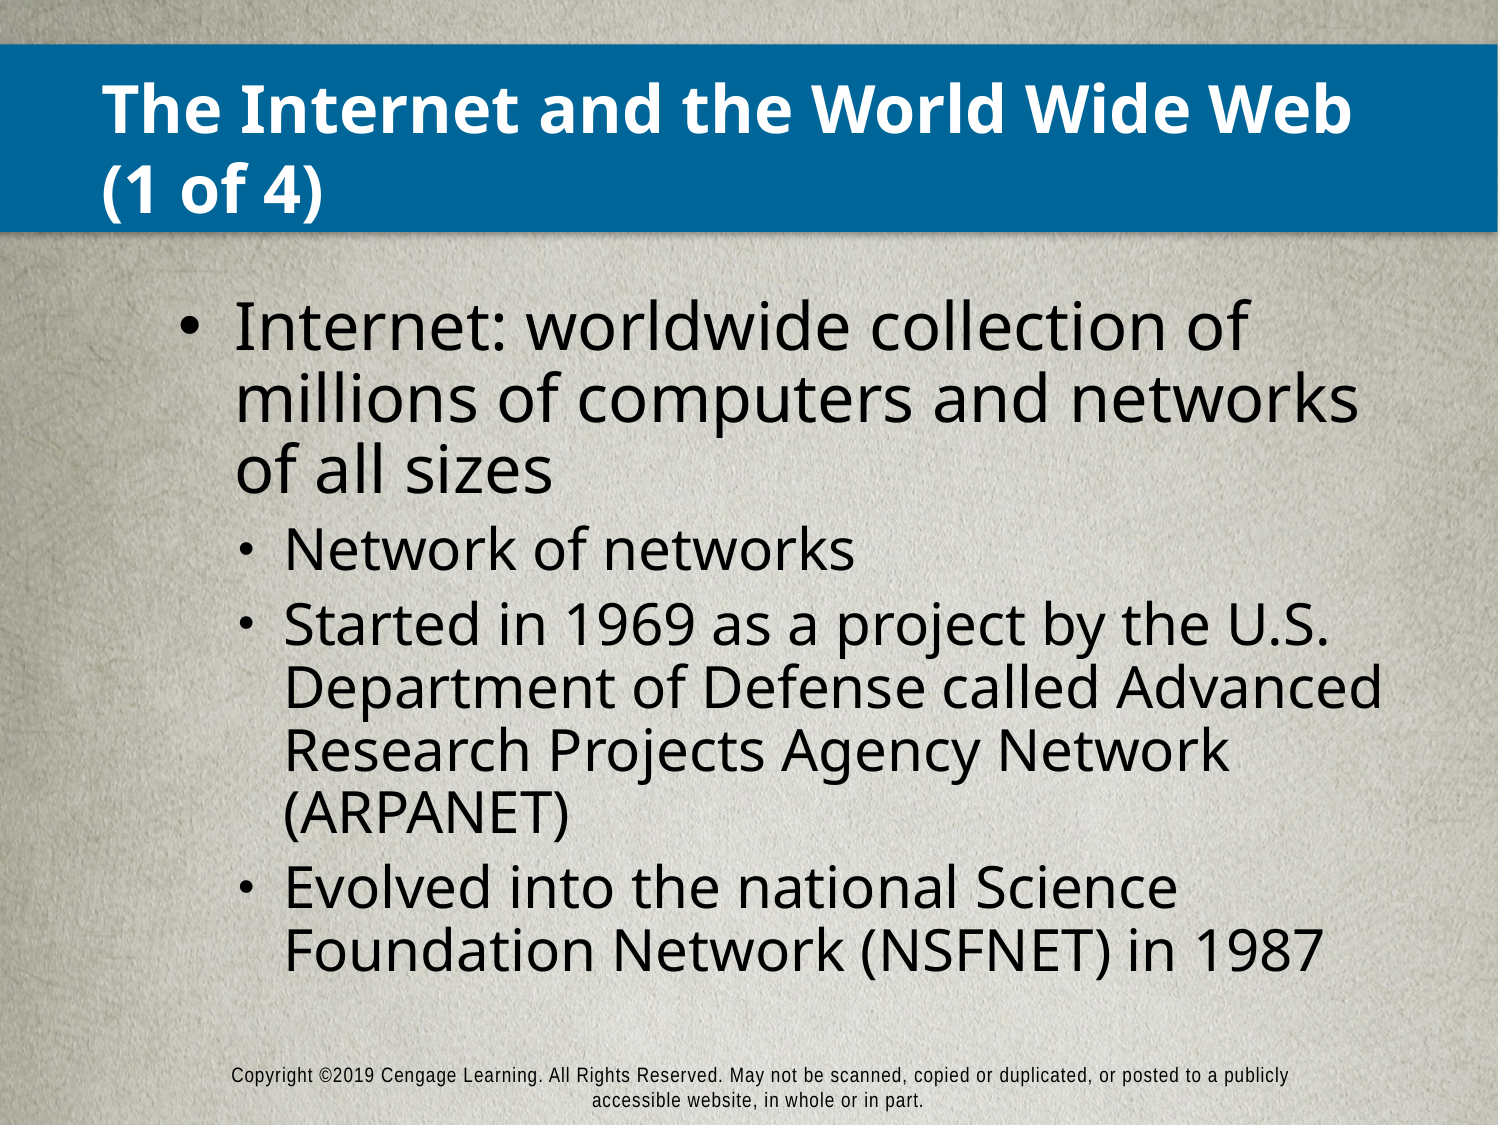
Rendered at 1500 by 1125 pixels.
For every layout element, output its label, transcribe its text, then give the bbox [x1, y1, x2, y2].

title The Internet and the World Wide Web (1 of 4) [86, 75, 1437, 220]
picture [0, 233, 1498, 1123]
picture [0, 0, 1498, 44]
list Internet: worldwide collection of millions of computers and networks of all sizes Network of networks Started in 1969 as a project by the U.S. Department of Defense called Advanced Research Projects Agency Network (ARPANET) Evolved into the national Science Foundation Network (NSFNET) in 1987 [163, 285, 1447, 945]
